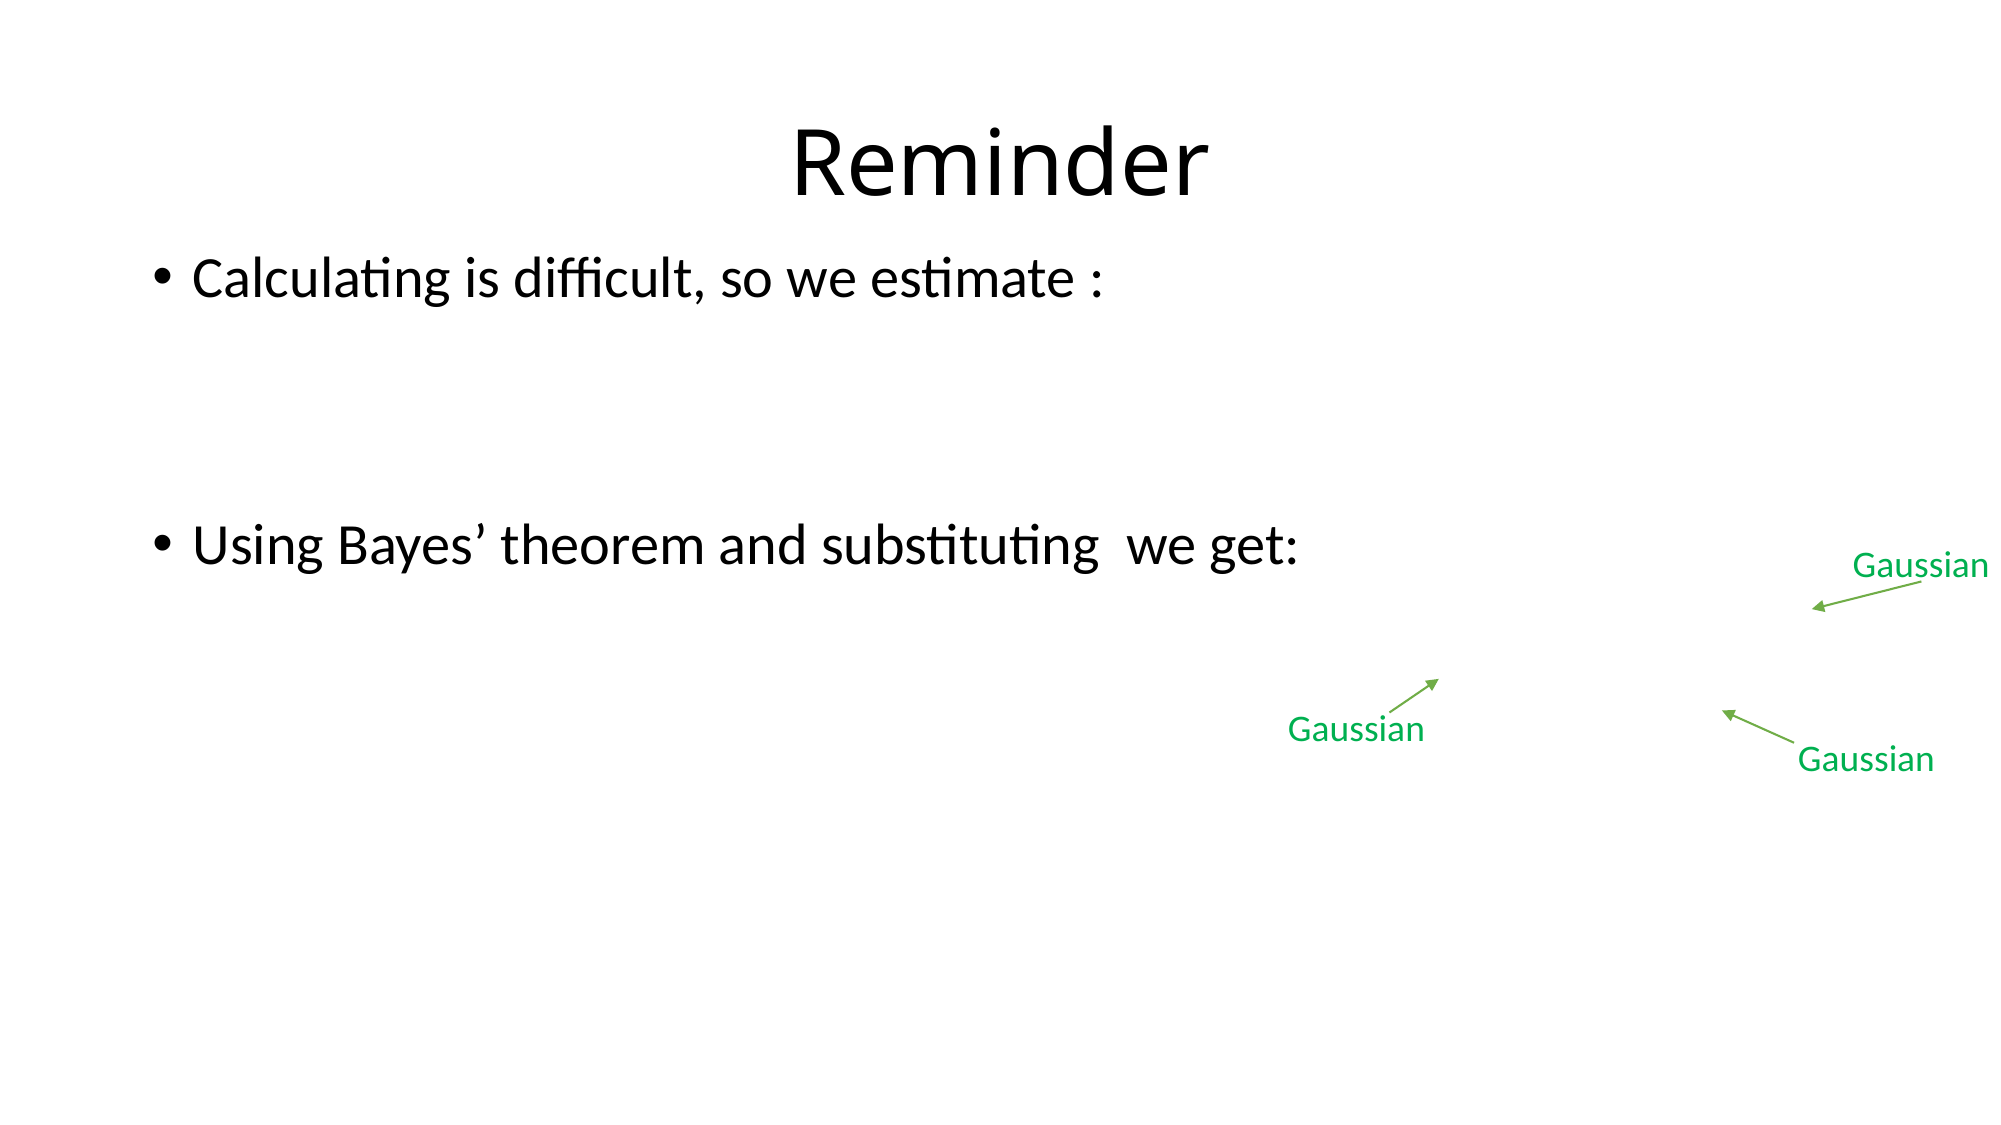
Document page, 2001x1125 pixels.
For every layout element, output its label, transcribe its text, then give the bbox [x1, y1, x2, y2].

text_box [1389, 678, 1439, 713]
title Reminder [137, 56, 1863, 275]
text_box Gaussian [1783, 726, 1951, 787]
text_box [1811, 581, 1922, 610]
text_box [1721, 710, 1795, 743]
text_box Gaussian [1273, 696, 1441, 757]
text_box Gaussian [1837, 532, 2000, 592]
